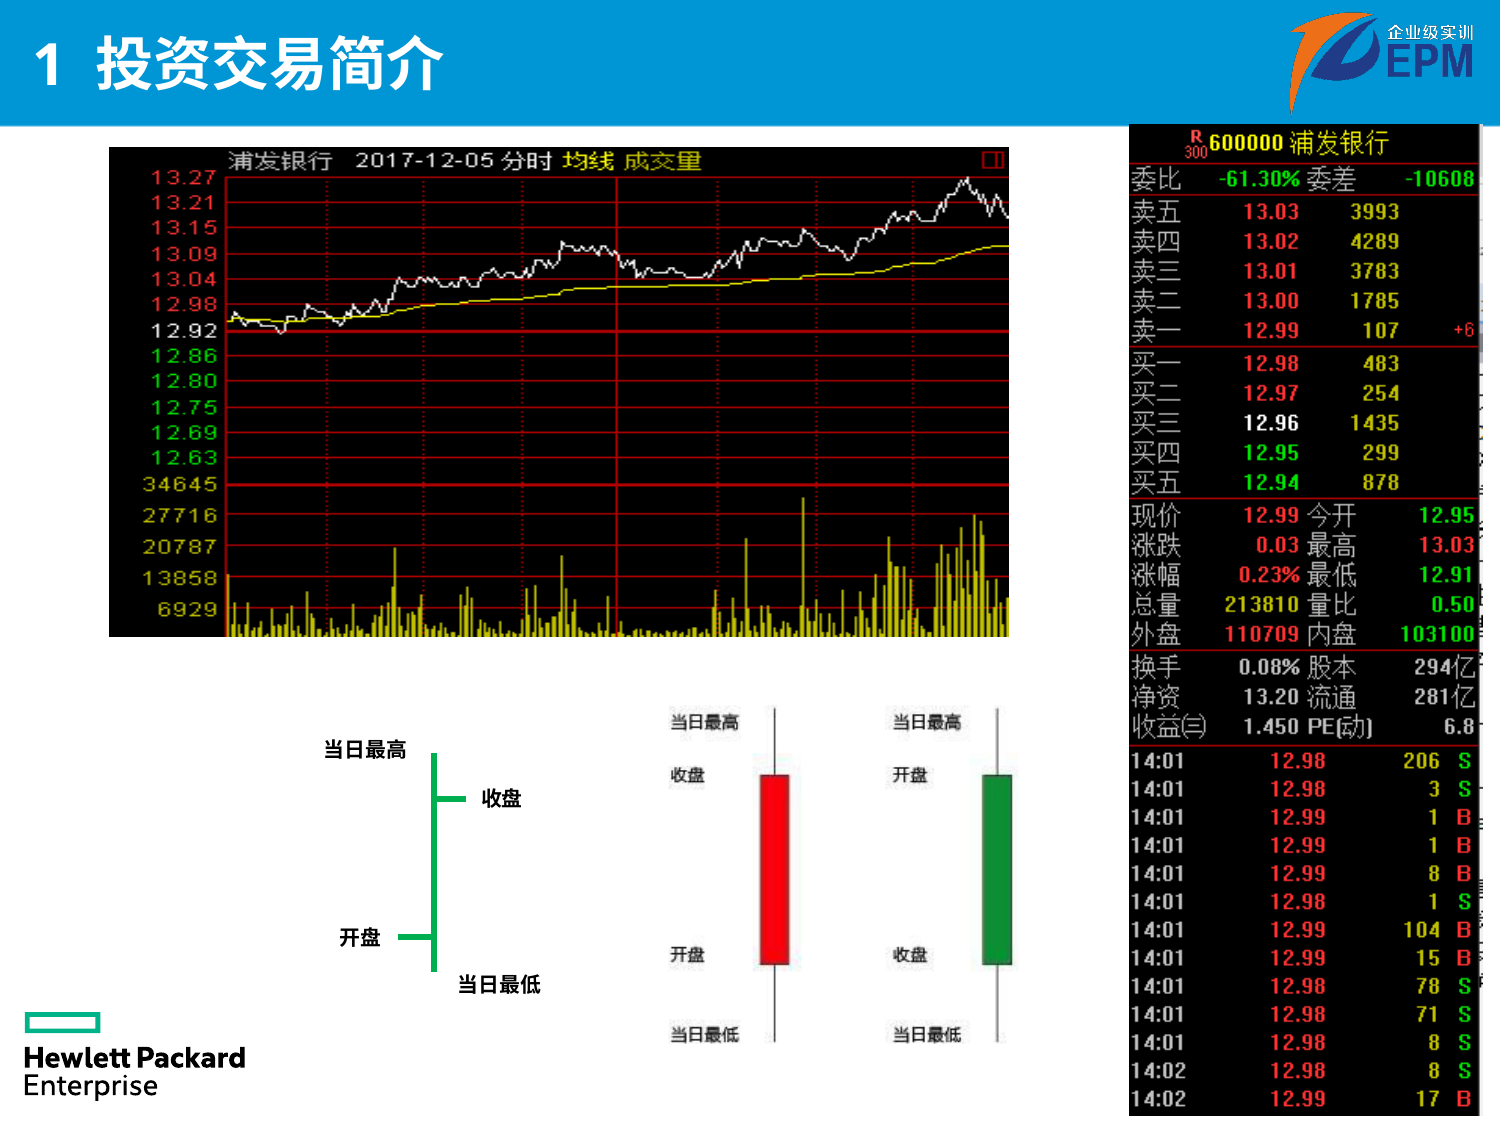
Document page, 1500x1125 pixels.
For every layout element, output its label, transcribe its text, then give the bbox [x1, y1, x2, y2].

picture [1312, 21, 1379, 80]
text_box 当日最高 [308, 729, 429, 770]
picture [1443, 45, 1471, 76]
title 1 投资交易简介 [17, 0, 1056, 125]
text_box 收盘 [466, 778, 587, 819]
text_box 当日最低 [442, 963, 563, 1004]
picture [0, 125, 1500, 1125]
picture [1428, 26, 1432, 37]
picture [1416, 45, 1437, 76]
picture [1447, 26, 1451, 37]
picture [1388, 45, 1409, 76]
text_box 开盘 [325, 916, 409, 957]
picture [1291, 13, 1368, 112]
